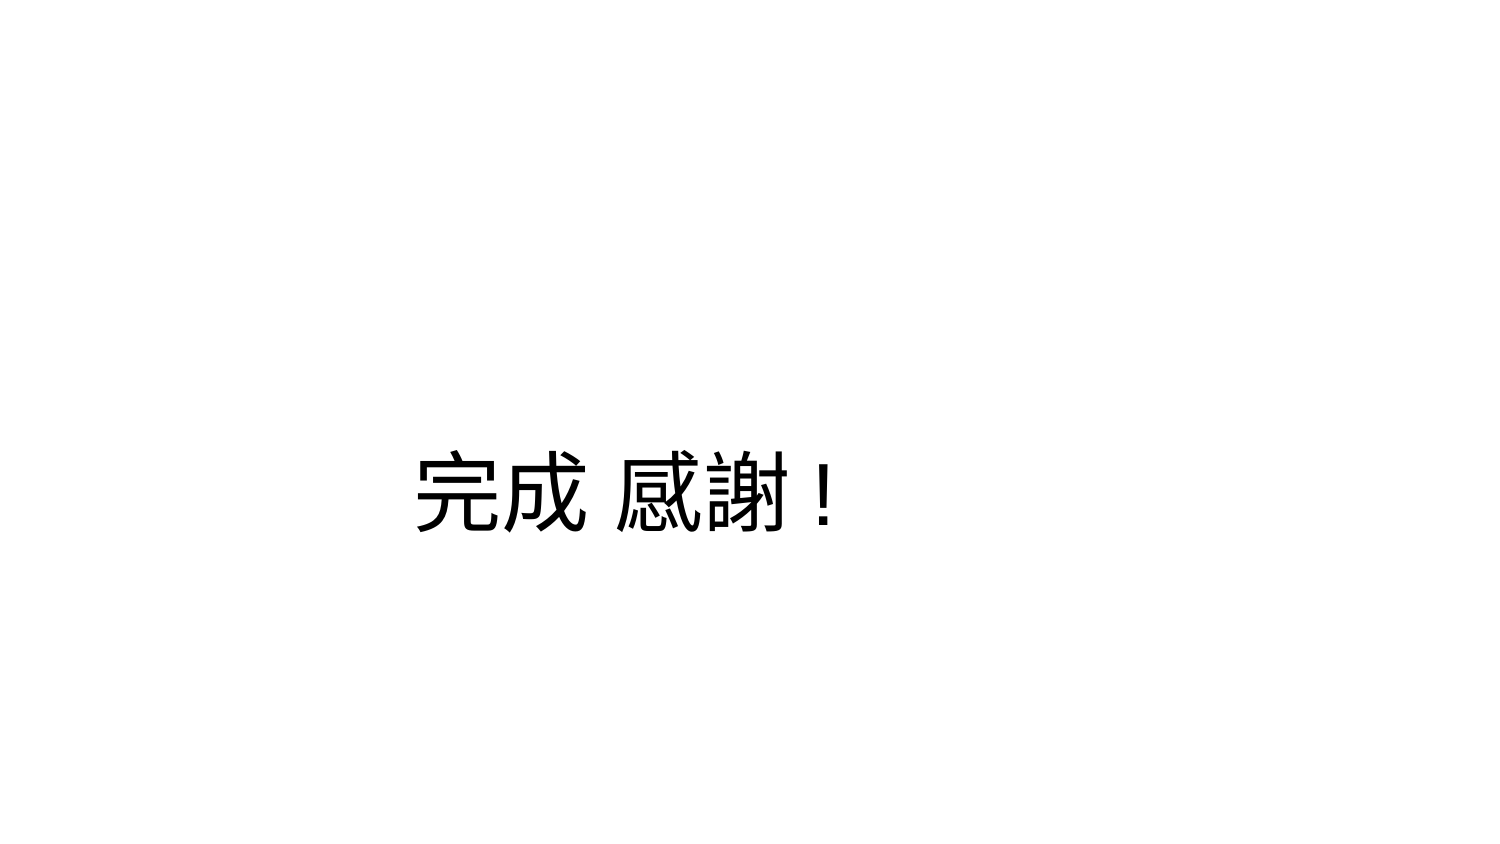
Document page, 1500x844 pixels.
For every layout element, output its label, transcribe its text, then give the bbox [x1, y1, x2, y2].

title 完成 感謝! [398, 421, 1500, 516]
